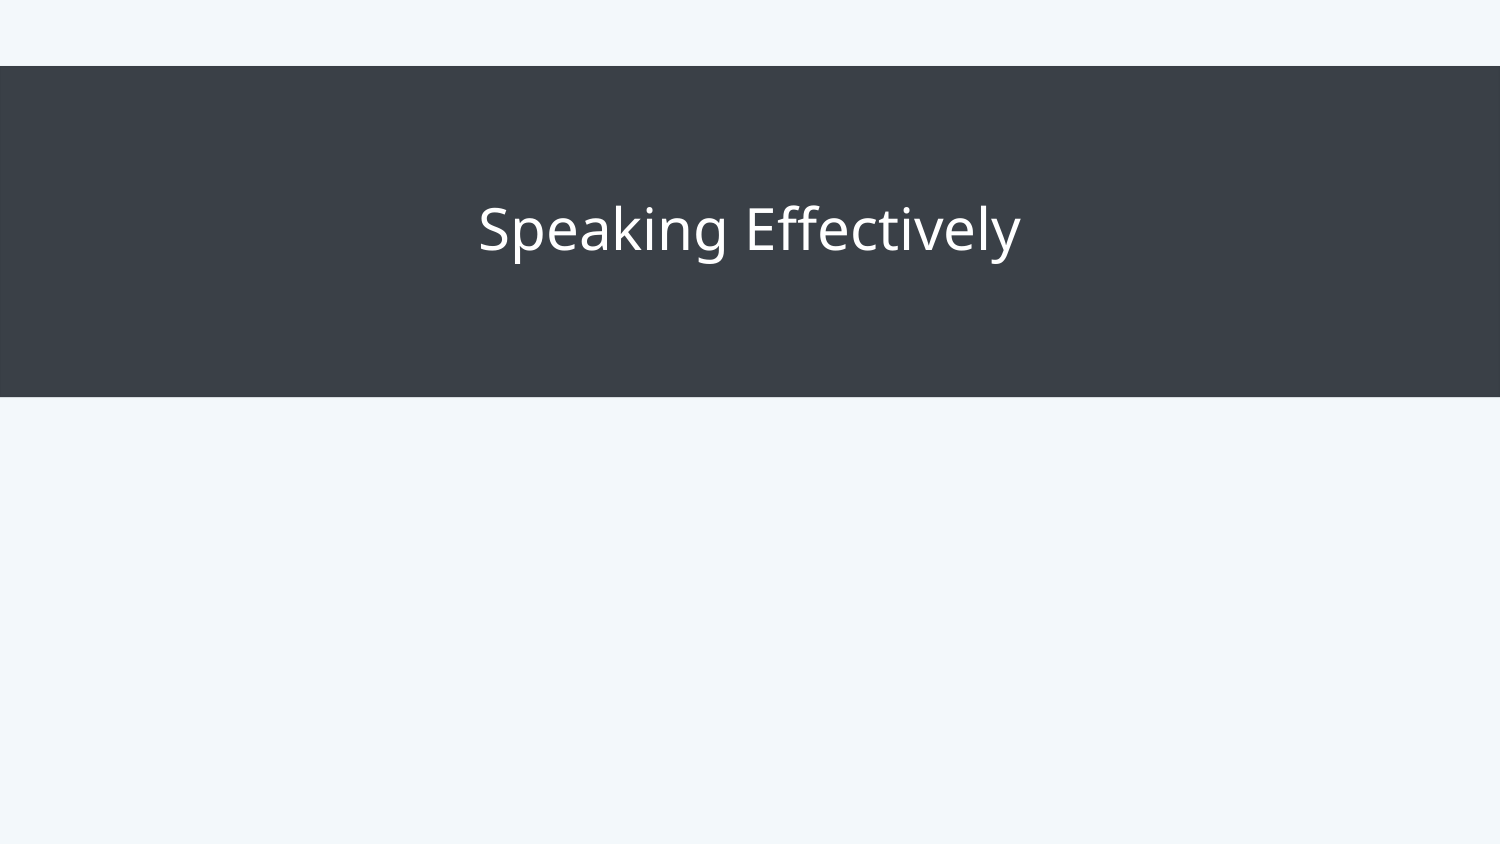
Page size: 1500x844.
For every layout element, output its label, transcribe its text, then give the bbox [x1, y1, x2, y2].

title Speaking Effectively [103, 66, 1397, 398]
